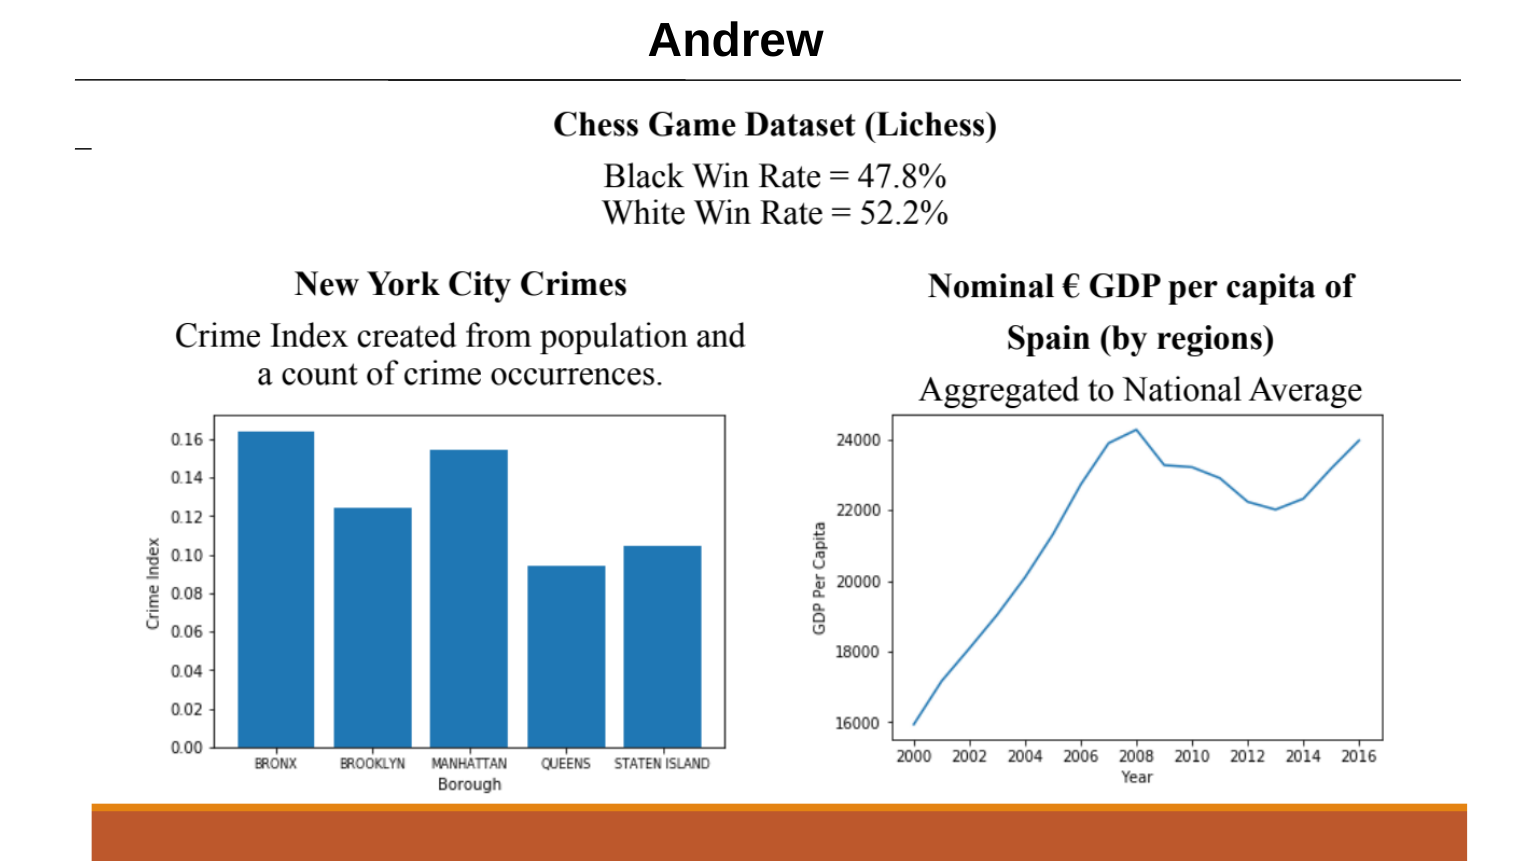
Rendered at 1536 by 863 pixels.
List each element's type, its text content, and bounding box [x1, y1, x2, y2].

picture [91, 86, 1468, 862]
text_box Andrew [430, 0, 1041, 75]
